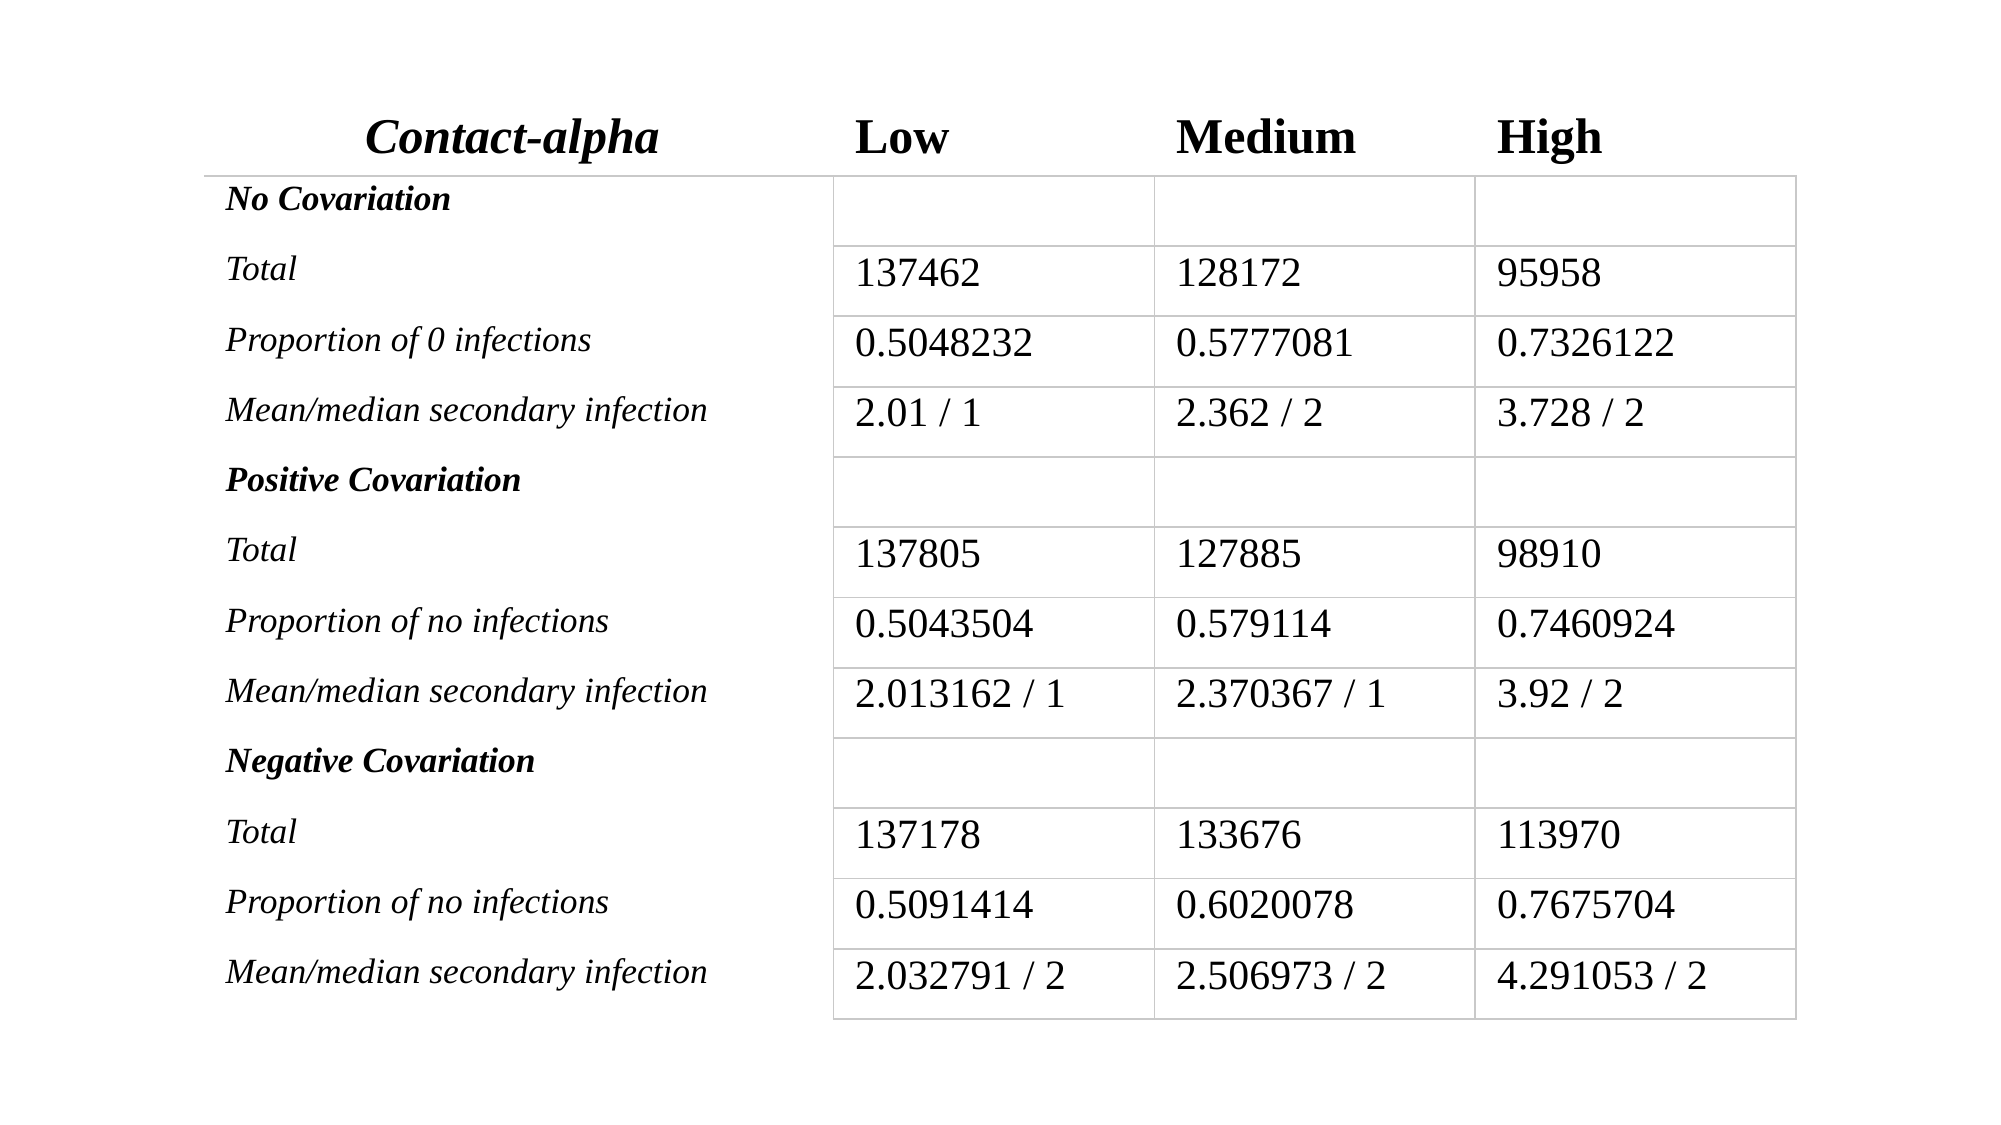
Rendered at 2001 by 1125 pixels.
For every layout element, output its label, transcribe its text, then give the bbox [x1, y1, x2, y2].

table_cell 95958 [1476, 247, 1795, 315]
table_header Medium [1154, 106, 1475, 175]
table_cell Proportion of no infections [204, 597, 833, 668]
table_cell [834, 177, 1154, 245]
table_cell [834, 458, 1154, 526]
table_cell Mean/median secondary infection [204, 668, 833, 738]
table_cell No Covariation [204, 177, 833, 246]
table_cell 2.01 / 1 [834, 388, 1154, 456]
table_cell 0.5043504 [834, 598, 1154, 667]
table_cell 0.6020078 [1155, 879, 1474, 948]
table_cell Mean/median secondary infection [204, 387, 833, 457]
table_cell [1476, 458, 1795, 526]
table_cell [1476, 739, 1795, 807]
table_cell 3.92 / 2 [1476, 669, 1795, 737]
table_cell 0.5048232 [834, 317, 1154, 386]
table_header Low [834, 106, 1154, 175]
table_cell 3.728 / 2 [1476, 388, 1795, 456]
table_header High [1475, 106, 1796, 175]
table_cell [1155, 458, 1474, 526]
table_cell [834, 739, 1154, 807]
table_cell 4.291053 / 2 [1476, 950, 1795, 1018]
table_cell Positive Covariation [204, 457, 833, 527]
table_cell Mean/median secondary infection [204, 949, 833, 1019]
table_cell 2.013162 / 1 [834, 669, 1154, 737]
table_cell 0.7326122 [1476, 317, 1795, 386]
table_cell 137462 [834, 247, 1154, 315]
table_header Contact-alpha [204, 106, 834, 175]
table_cell Proportion of no infections [204, 879, 833, 949]
table_cell 2.370367 / 1 [1155, 669, 1474, 737]
table_cell 2.506973 / 2 [1155, 950, 1474, 1018]
table_cell [1155, 739, 1474, 807]
table_cell 2.362 / 2 [1155, 388, 1474, 456]
table_cell 0.579114 [1155, 598, 1474, 667]
table_cell 127885 [1155, 528, 1474, 597]
table_cell [1155, 177, 1474, 245]
table_cell Negative Covariation [204, 738, 833, 808]
table_cell 0.5777081 [1155, 317, 1474, 386]
table_cell 0.7460924 [1476, 598, 1795, 667]
table_cell 133676 [1155, 809, 1474, 878]
table_cell Proportion of 0 infections [204, 316, 833, 387]
table_cell 98910 [1476, 528, 1795, 597]
table_cell 0.7675704 [1476, 879, 1795, 948]
table_cell Total [204, 246, 833, 316]
table_cell 137805 [834, 528, 1154, 597]
table_cell Total [204, 808, 833, 879]
table_cell 128172 [1155, 247, 1474, 315]
table_cell [1476, 177, 1795, 245]
table_cell 113970 [1476, 809, 1795, 878]
table_cell Total [204, 527, 833, 597]
table_cell 2.032791 / 2 [834, 950, 1154, 1018]
table_cell 137178 [834, 809, 1154, 878]
table_cell 0.5091414 [834, 879, 1154, 948]
